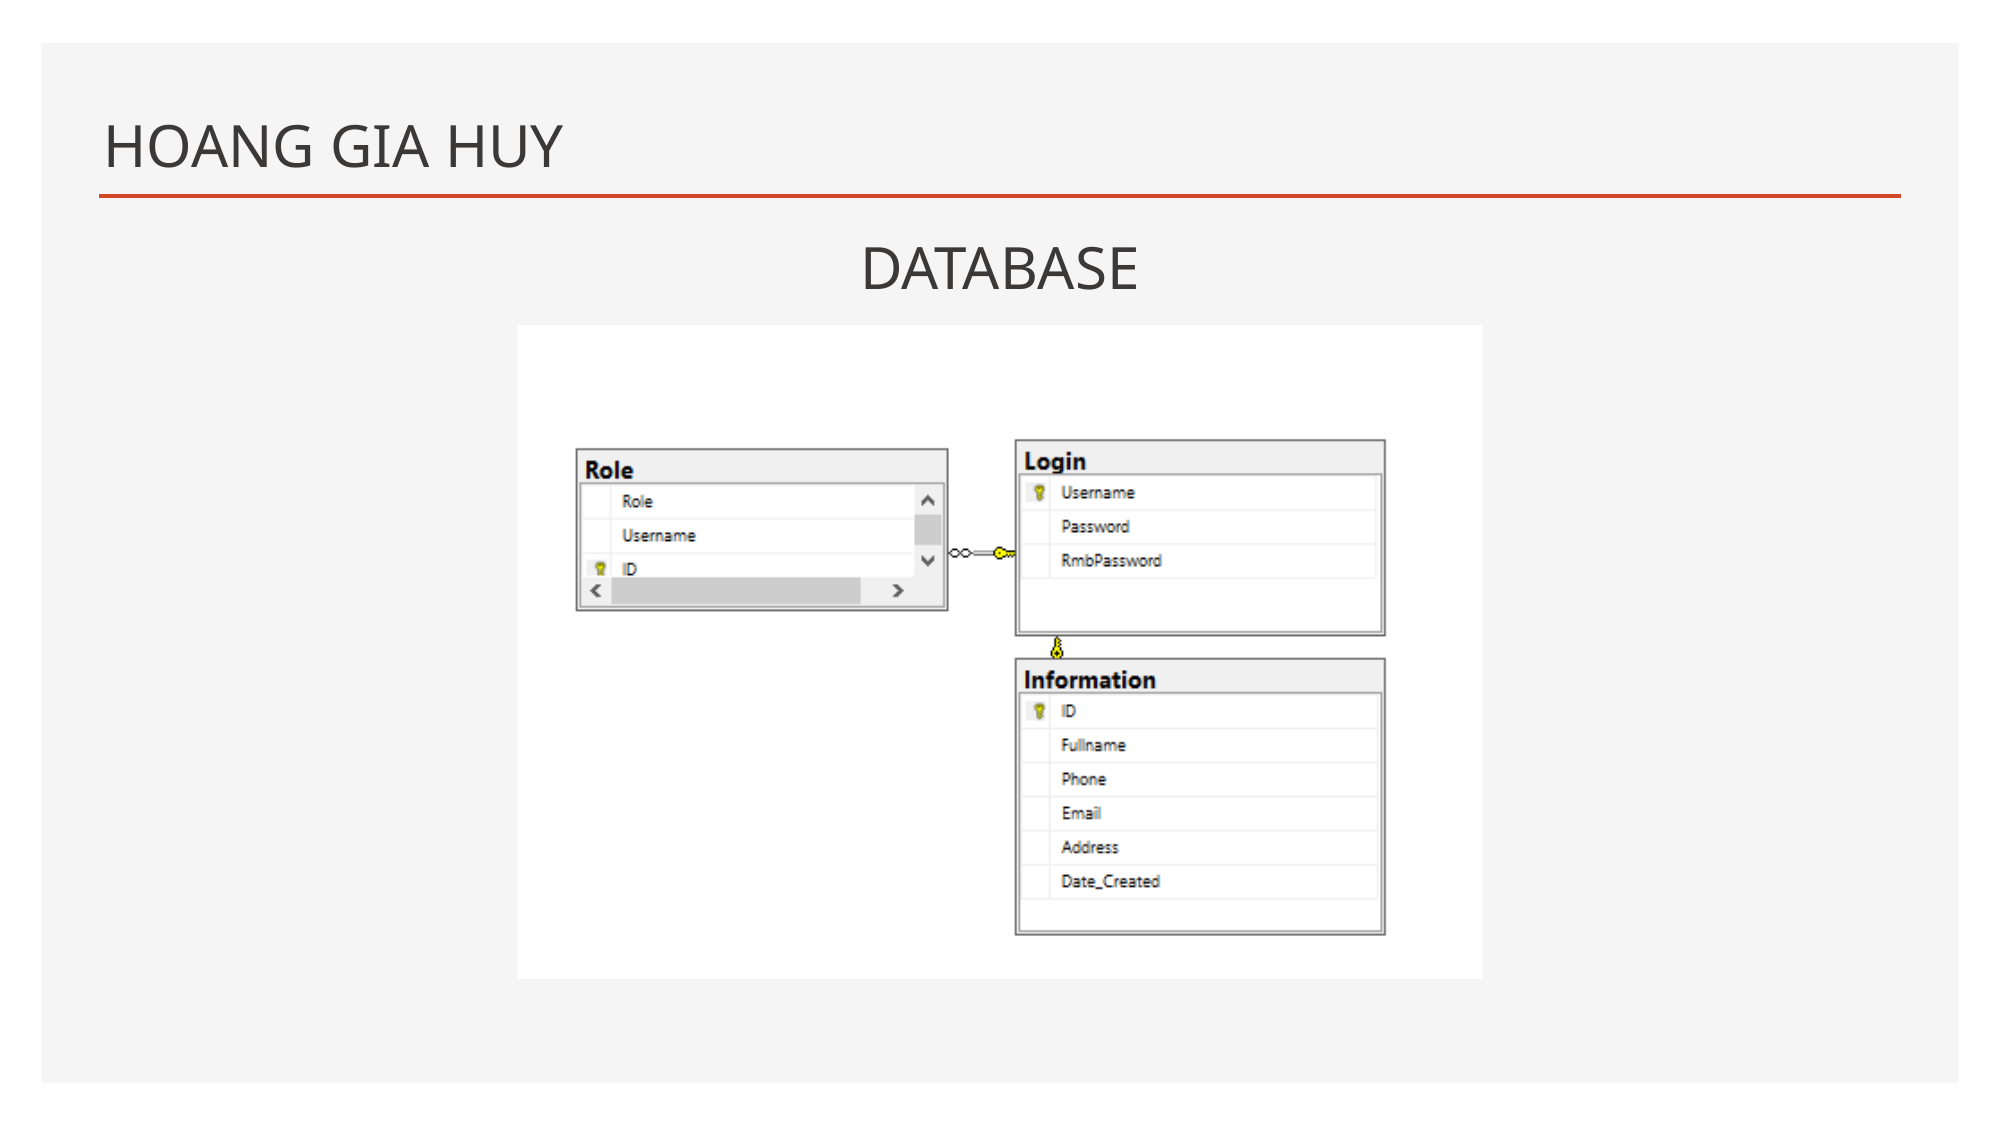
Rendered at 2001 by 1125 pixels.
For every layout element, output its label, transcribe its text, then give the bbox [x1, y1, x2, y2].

title DATABASE [435, 203, 1565, 309]
text_box HOANG GIA HUY [88, 81, 1217, 187]
picture [517, 325, 1483, 979]
